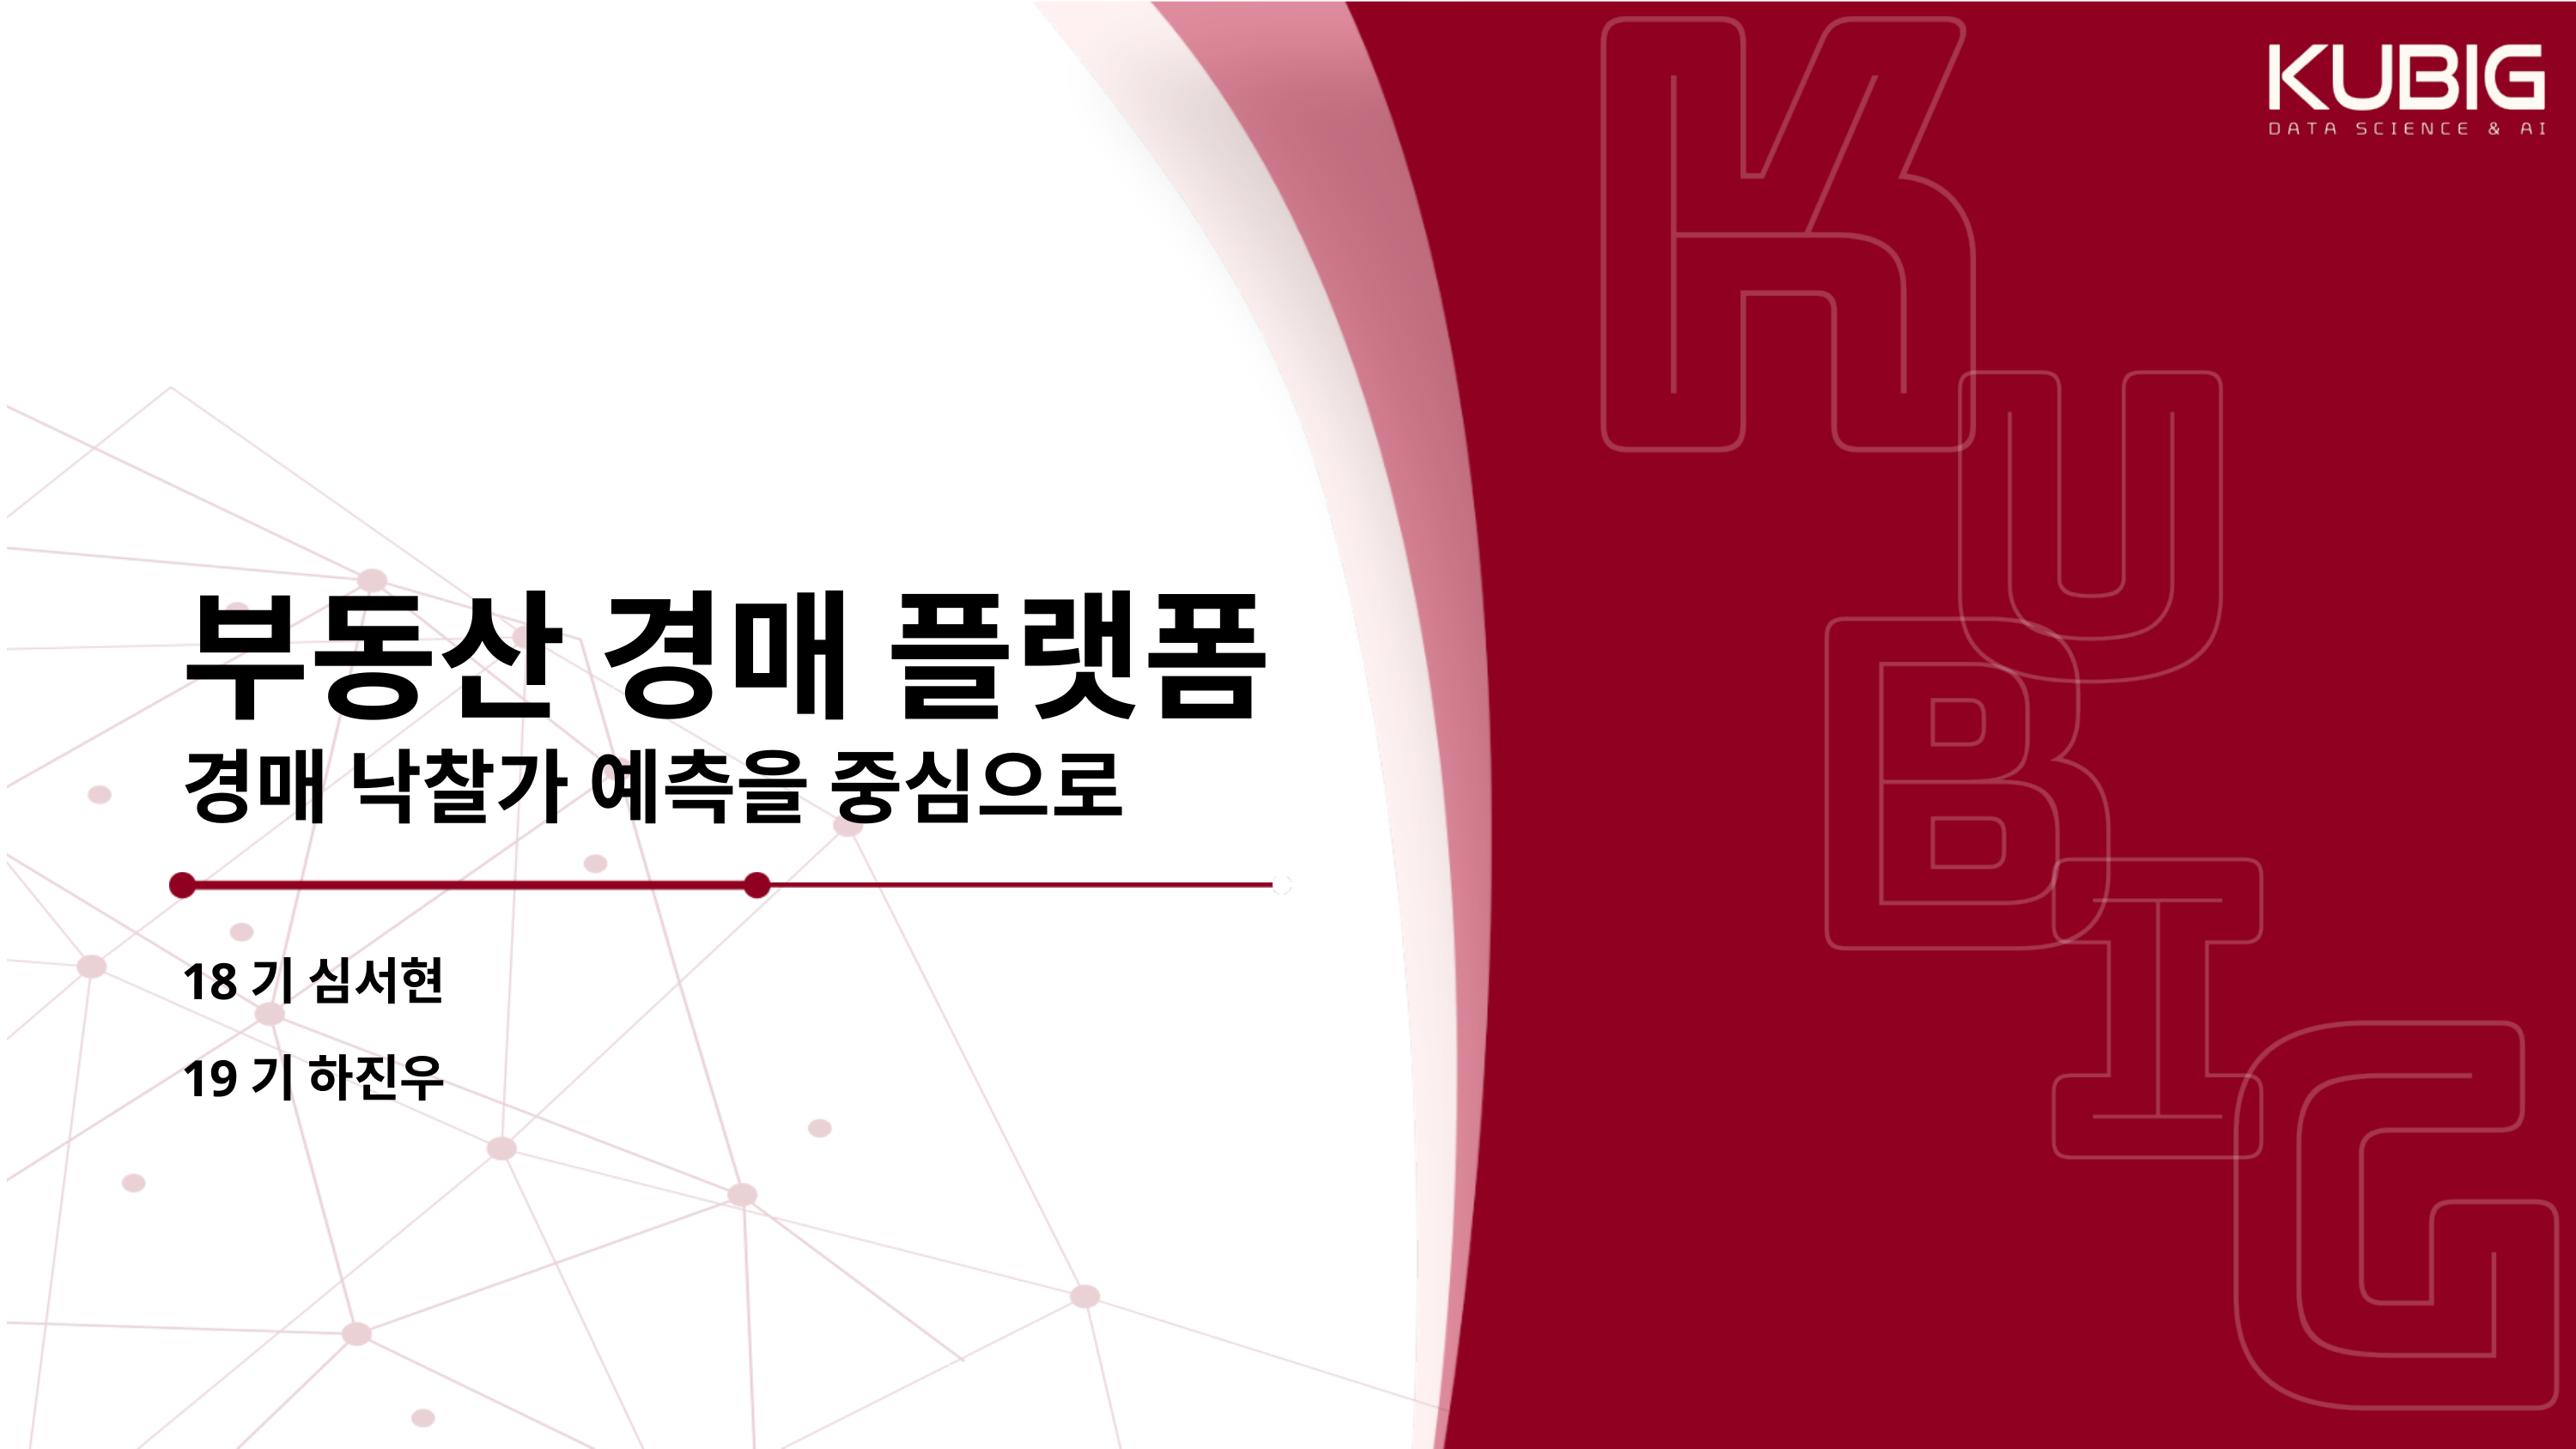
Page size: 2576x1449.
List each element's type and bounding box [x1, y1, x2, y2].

picture [7, 386, 321, 1449]
text_box [321, 0, 2576, 1449]
